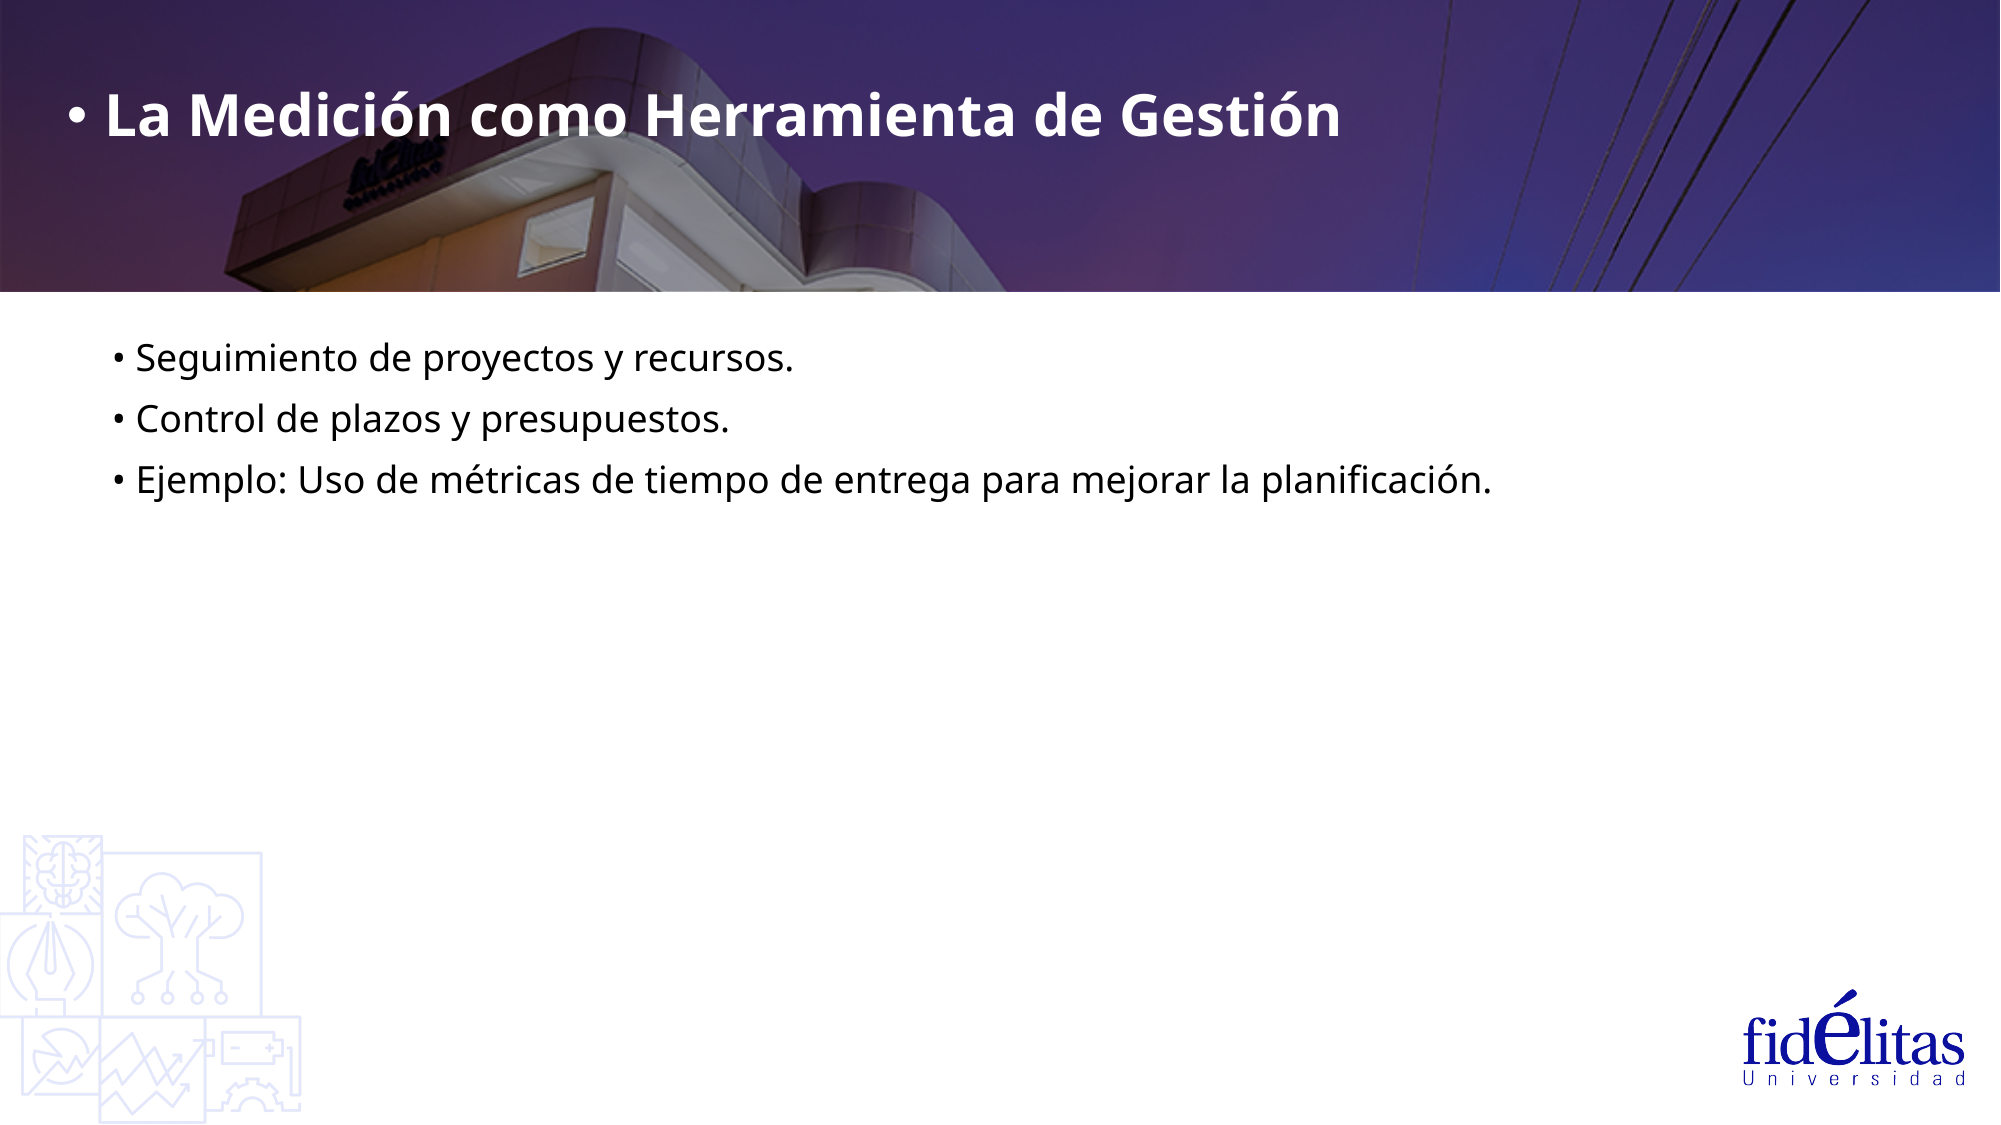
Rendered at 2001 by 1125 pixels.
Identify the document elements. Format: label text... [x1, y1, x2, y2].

list La Medición como Herramienta de Gestión [51, 79, 1510, 213]
picture [1737, 984, 1972, 1089]
list • Seguimiento de proyectos y recursos. • Control de plazos y presupuestos. • Ejemplo: Uso de métricas de tiempo de entrega para mejorar la planificación. [96, 331, 1916, 967]
picture [0, 0, 2000, 292]
